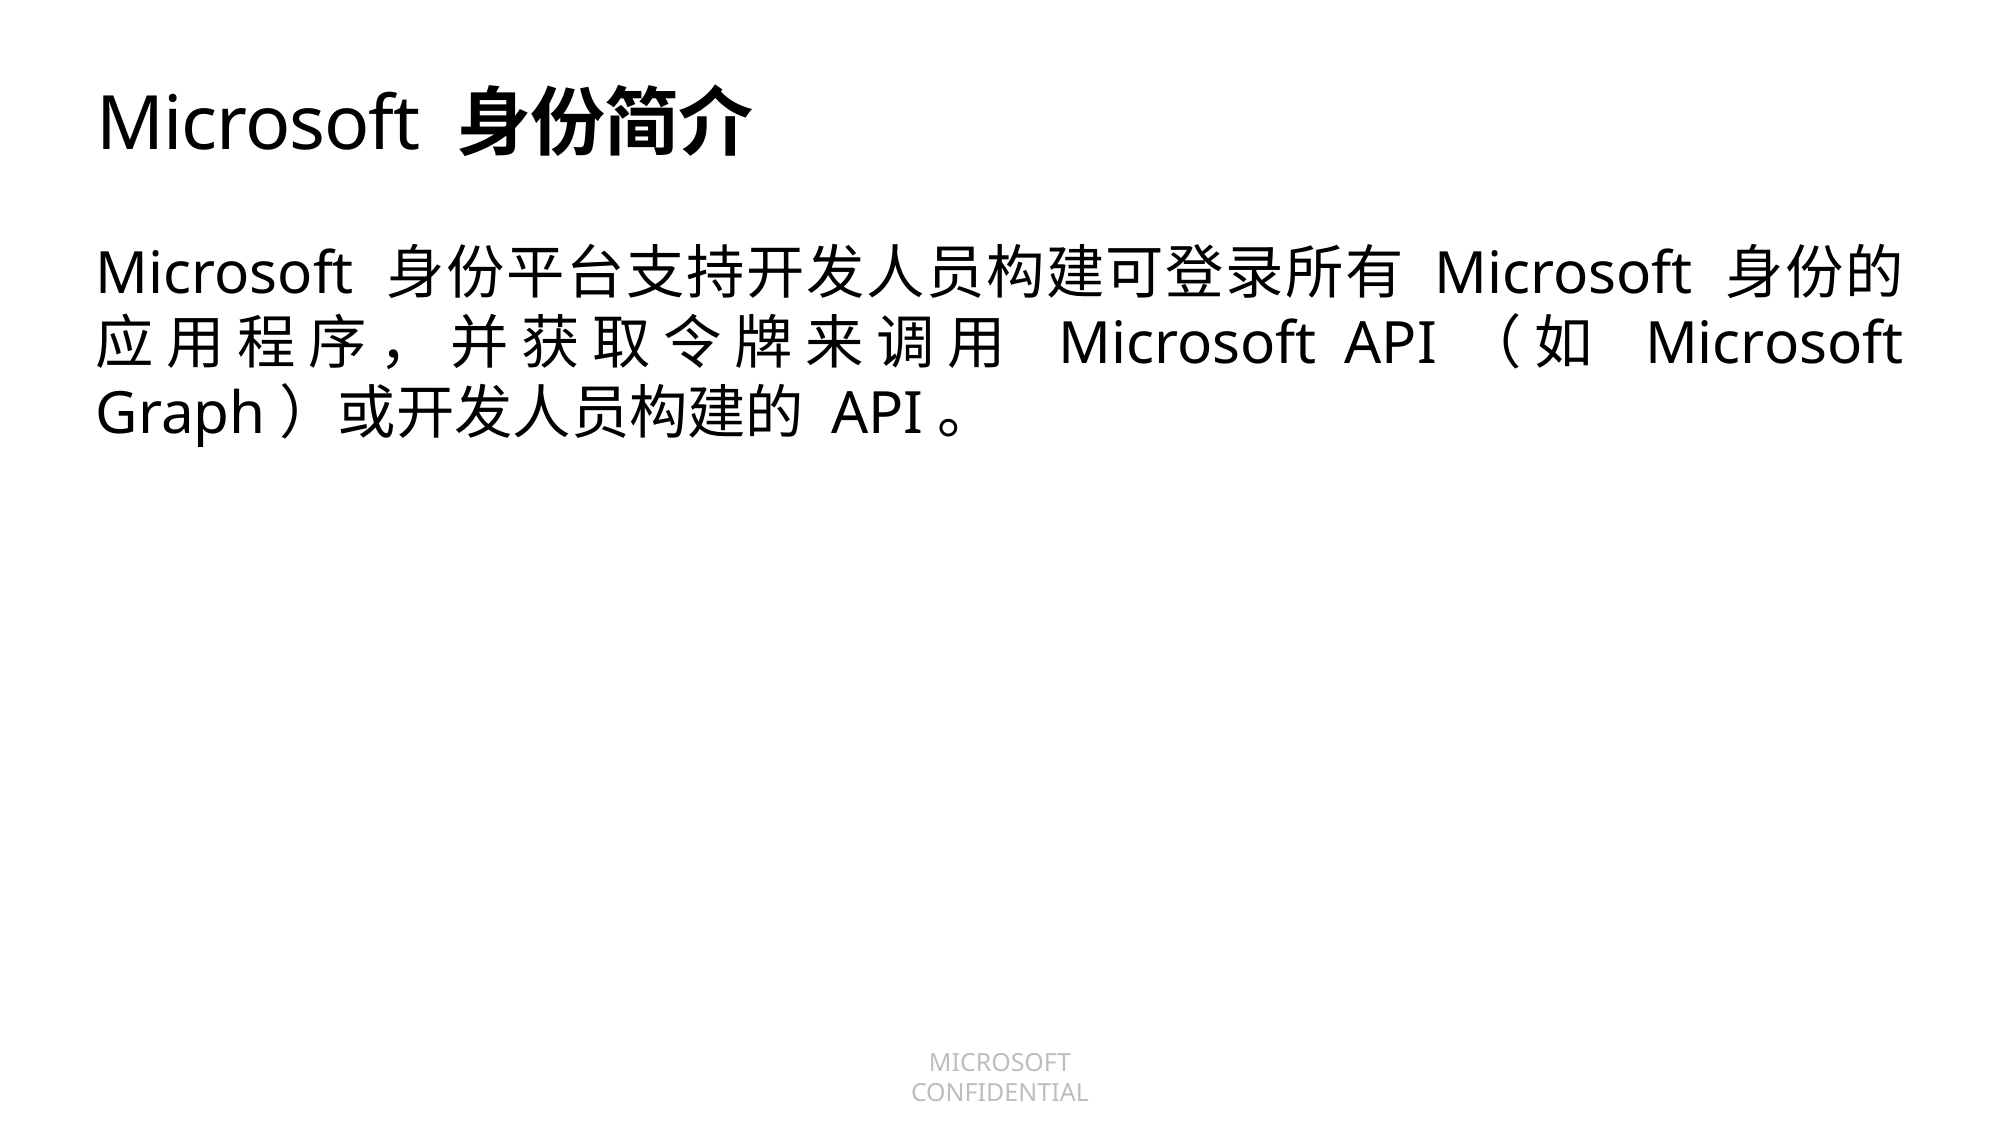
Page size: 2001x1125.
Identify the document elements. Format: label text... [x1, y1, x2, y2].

list Microsoft 身份平台支持开发人员构建可登录所有 Microsoft 身份的应用程序，并获取令牌来调用 Microsoft API（如 Microsoft Graph）或开发人员构建的 API。 [95, 235, 1904, 448]
title Microsoft 身份简介 [96, 75, 1904, 166]
